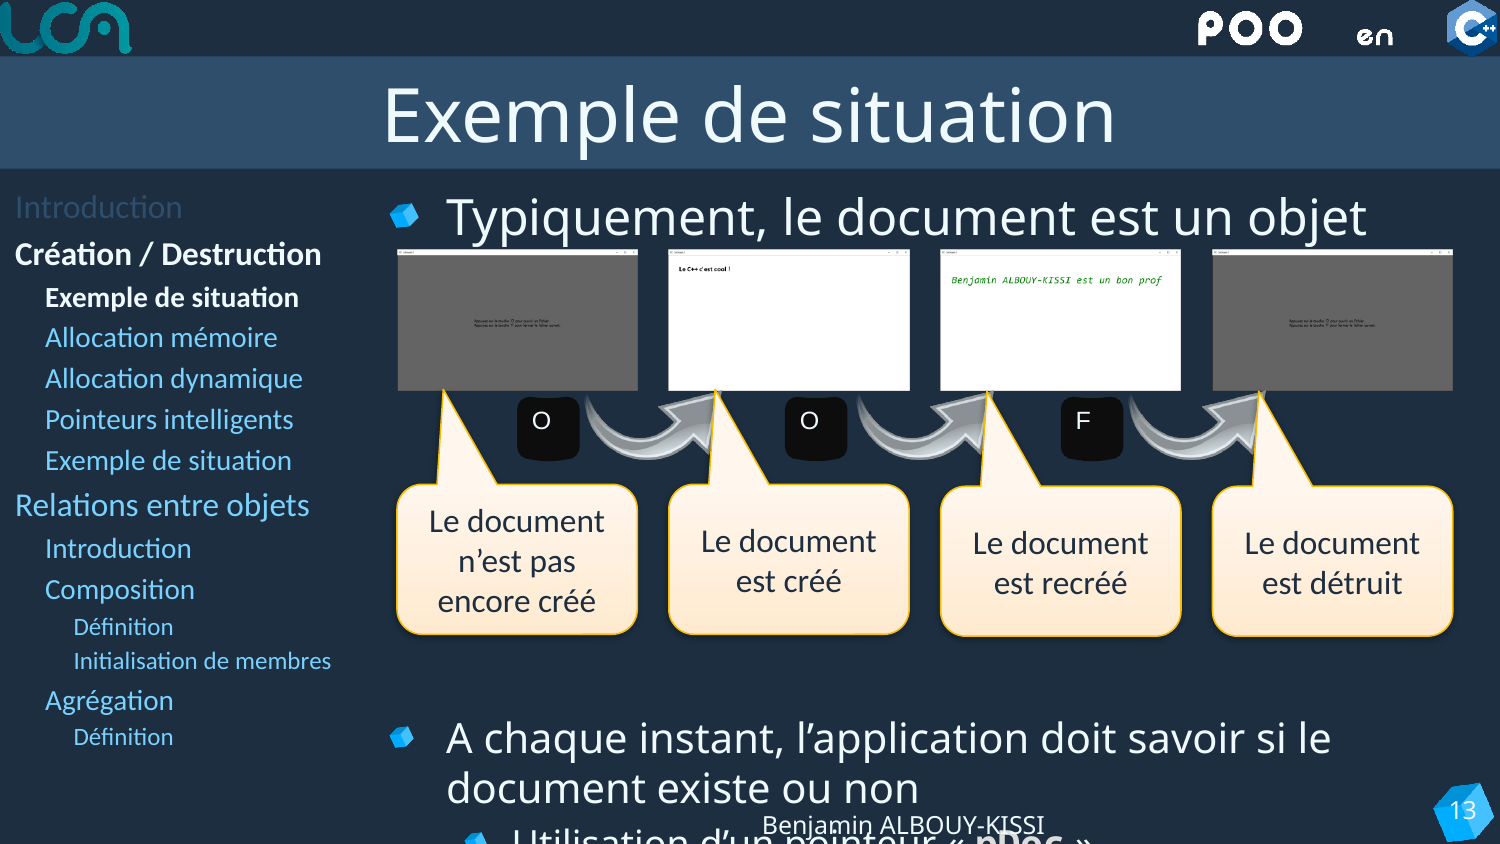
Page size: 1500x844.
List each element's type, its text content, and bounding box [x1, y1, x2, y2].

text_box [396, 248, 1454, 460]
picture [389, 203, 400, 212]
picture [1465, 835, 1494, 842]
picture [1476, 782, 1494, 789]
picture [389, 726, 397, 733]
list Introduction Création / Destruction Exemple de situation Allocation mémoire Allocation dynamique Pointeurs intelligents Exemple de situation Relations entre objets Introduction Composition Définition Initialisation de membres Agrégation Définition [0, 178, 375, 807]
picture [389, 217, 395, 228]
footer Benjamin ALBOUY-KISSI [374, 806, 1433, 844]
title Exemple de situation [24, 56, 1475, 169]
text_box Le document est créé [668, 468, 910, 636]
text_box Le document est détruit [1211, 468, 1454, 637]
picture [1194, 0, 1500, 57]
picture [1433, 835, 1445, 842]
text_box Le document n’est pas encore créé [396, 468, 639, 636]
picture [402, 726, 414, 748]
slide_number 13 [1432, 789, 1494, 835]
list Typiquement, le document est un objet A chaque instant, l’application doit savoir si le document existe ou non Utilisation d’un pointeur « pDoc » [375, 178, 1475, 806]
text_box Le document est recréé [939, 468, 1182, 637]
picture [404, 203, 419, 228]
picture [0, 2, 132, 54]
